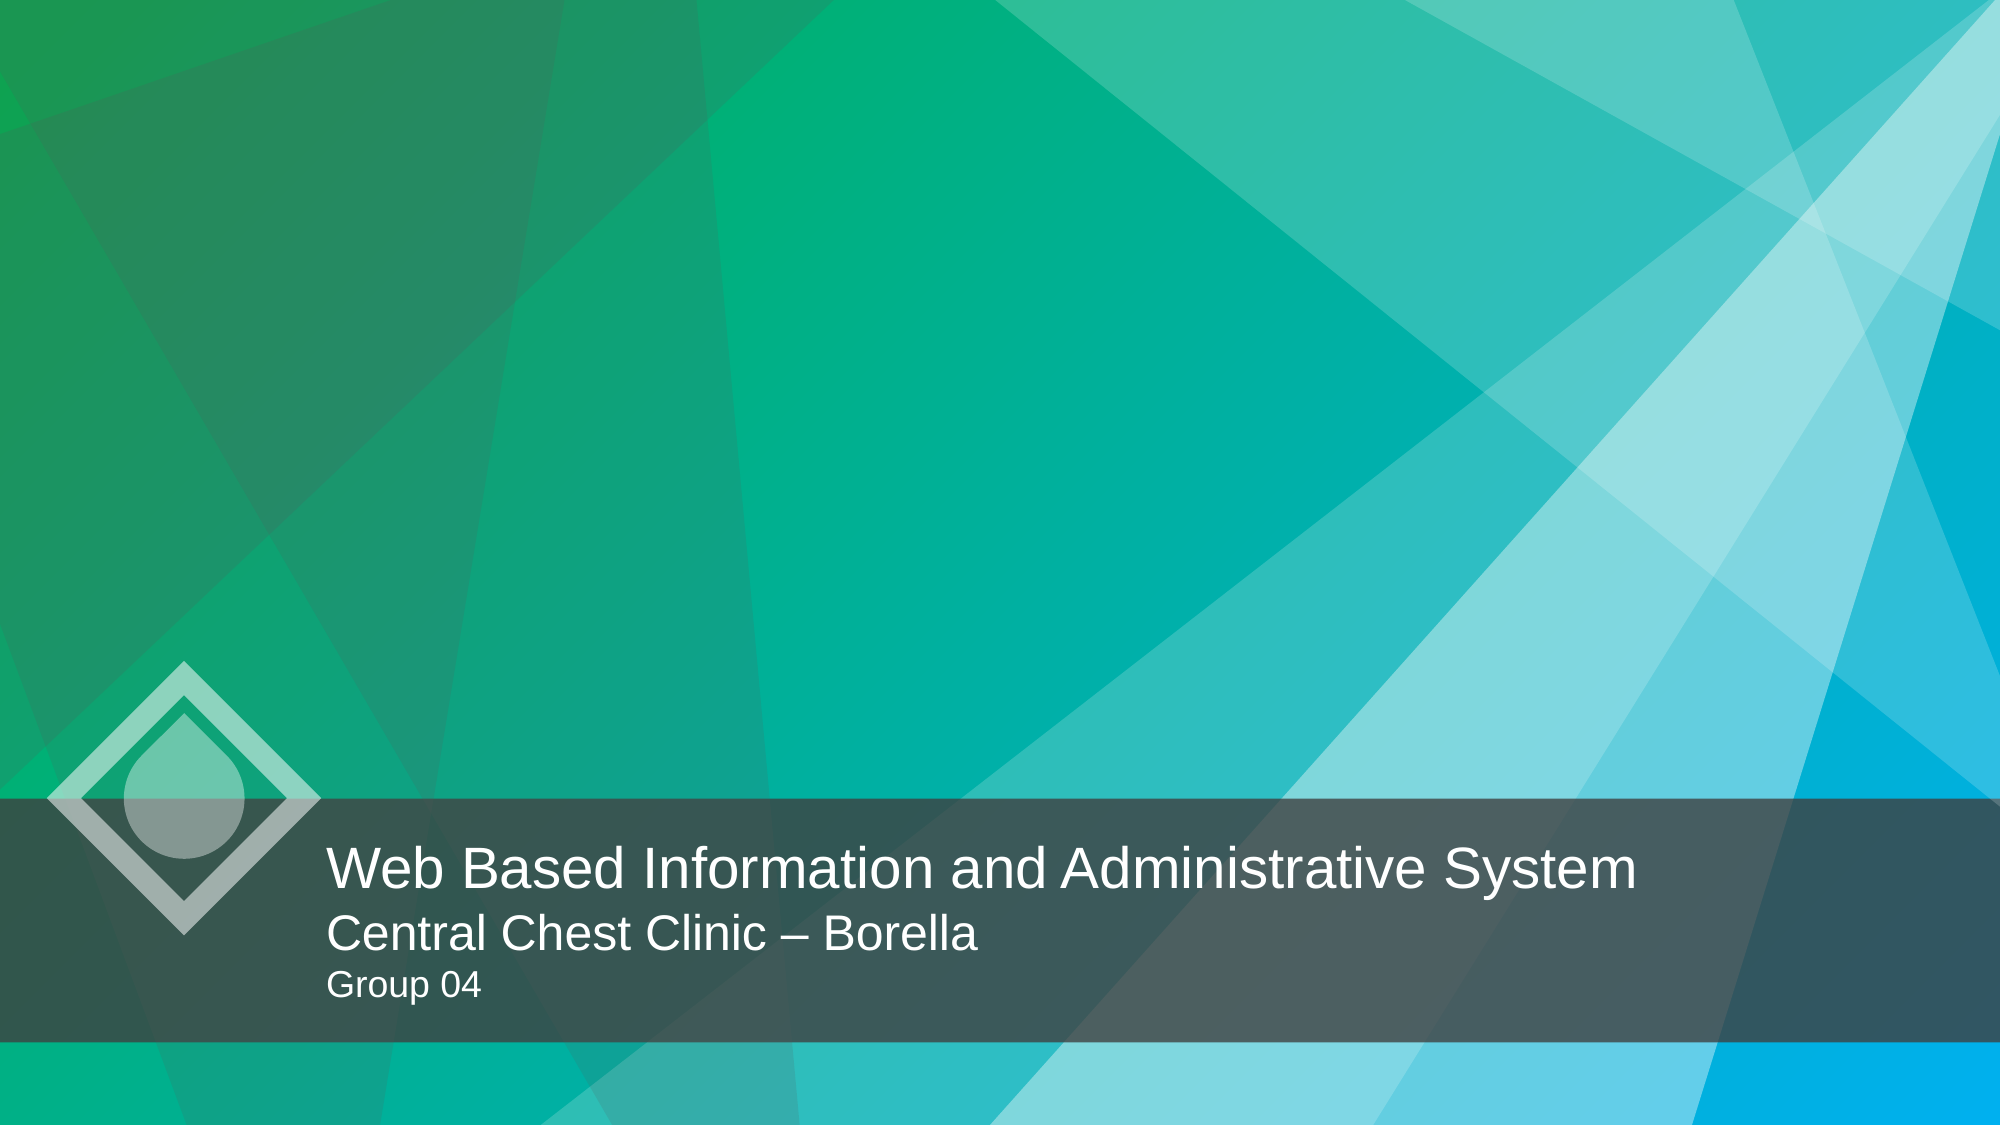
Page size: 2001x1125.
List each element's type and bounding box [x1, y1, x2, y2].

text_box [374, 0, 2000, 1125]
text_box [0, 0, 367, 1125]
text_box [86, 700, 282, 896]
